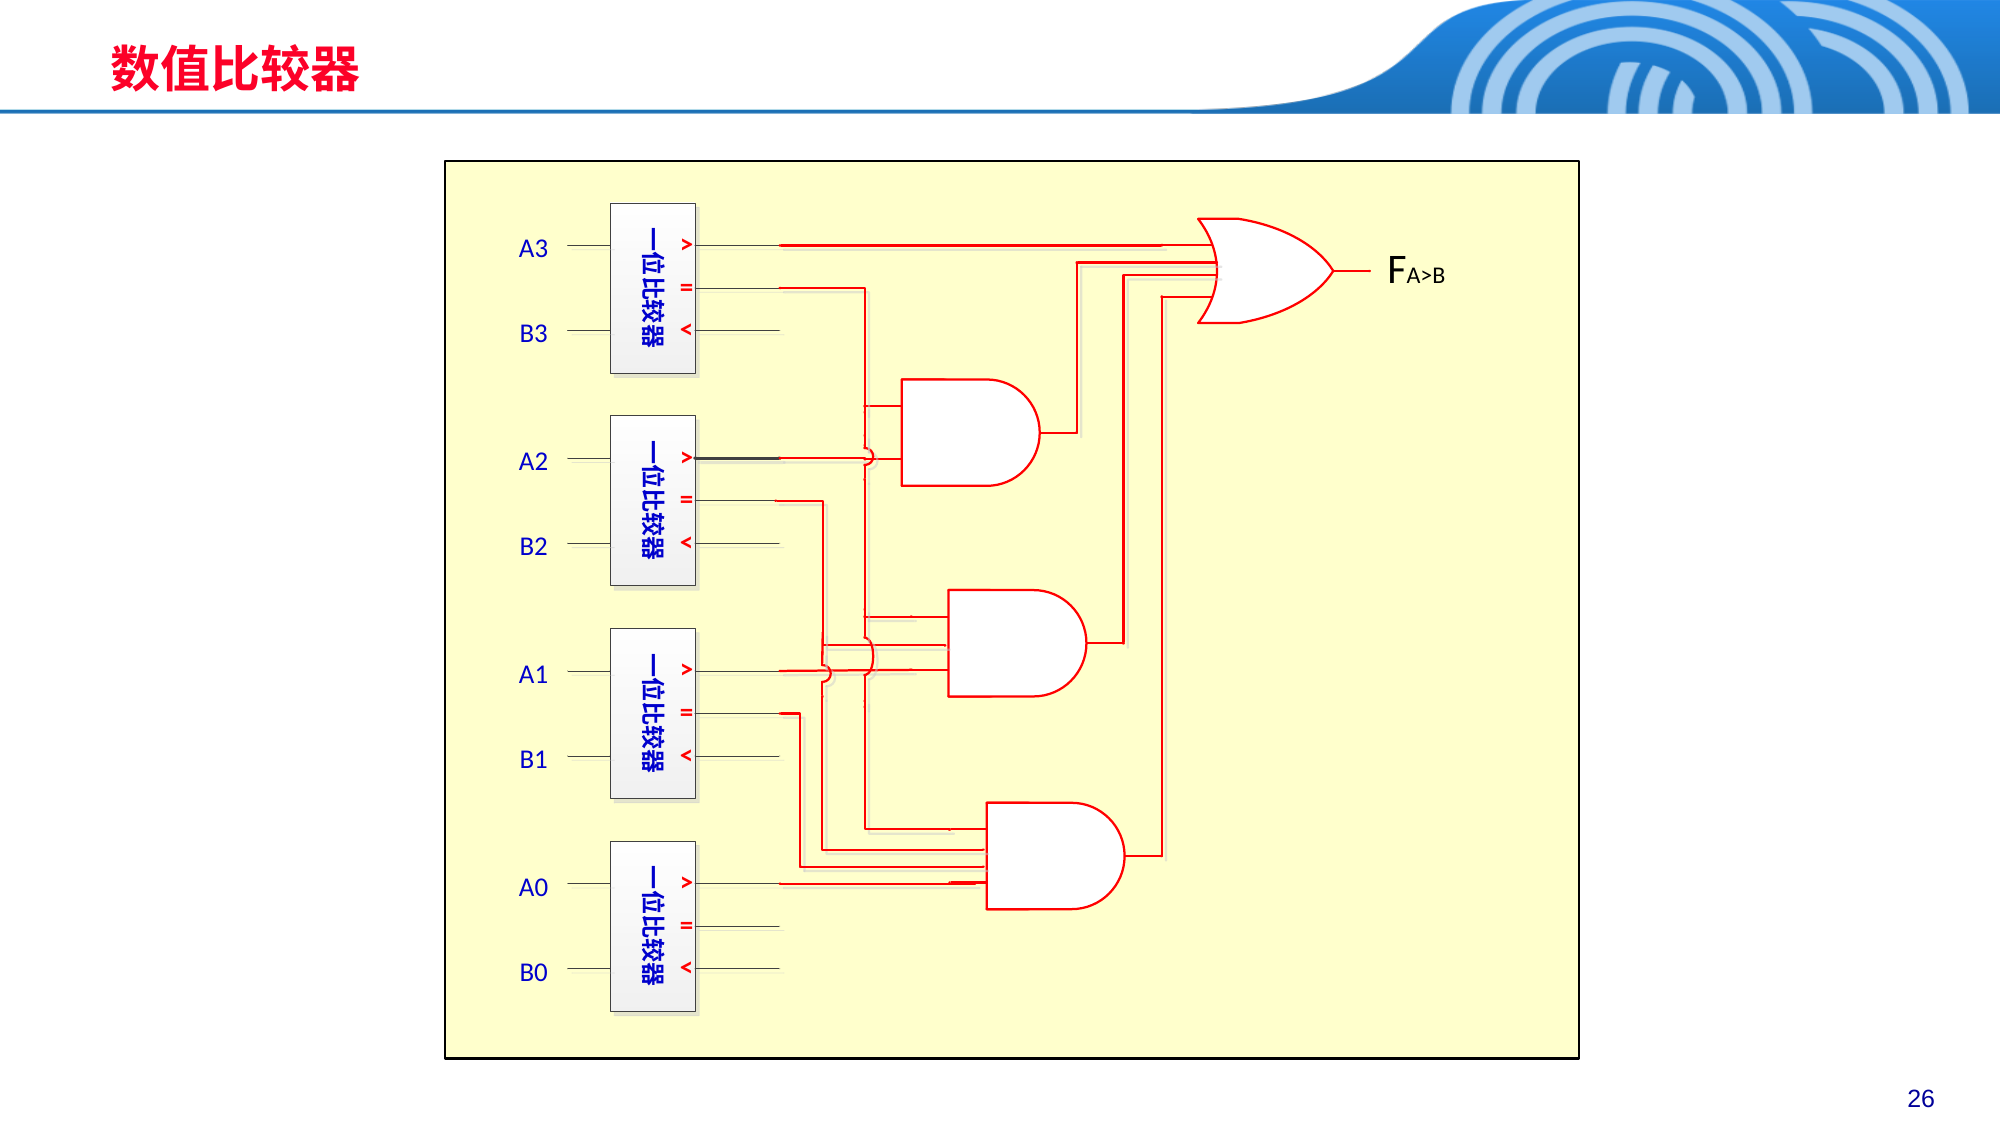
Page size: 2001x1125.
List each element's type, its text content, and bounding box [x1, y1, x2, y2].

title 数值比较器 [99, 40, 964, 103]
text_box [444, 160, 1579, 1059]
picture [0, 0, 2000, 114]
picture [515, 198, 1450, 1020]
